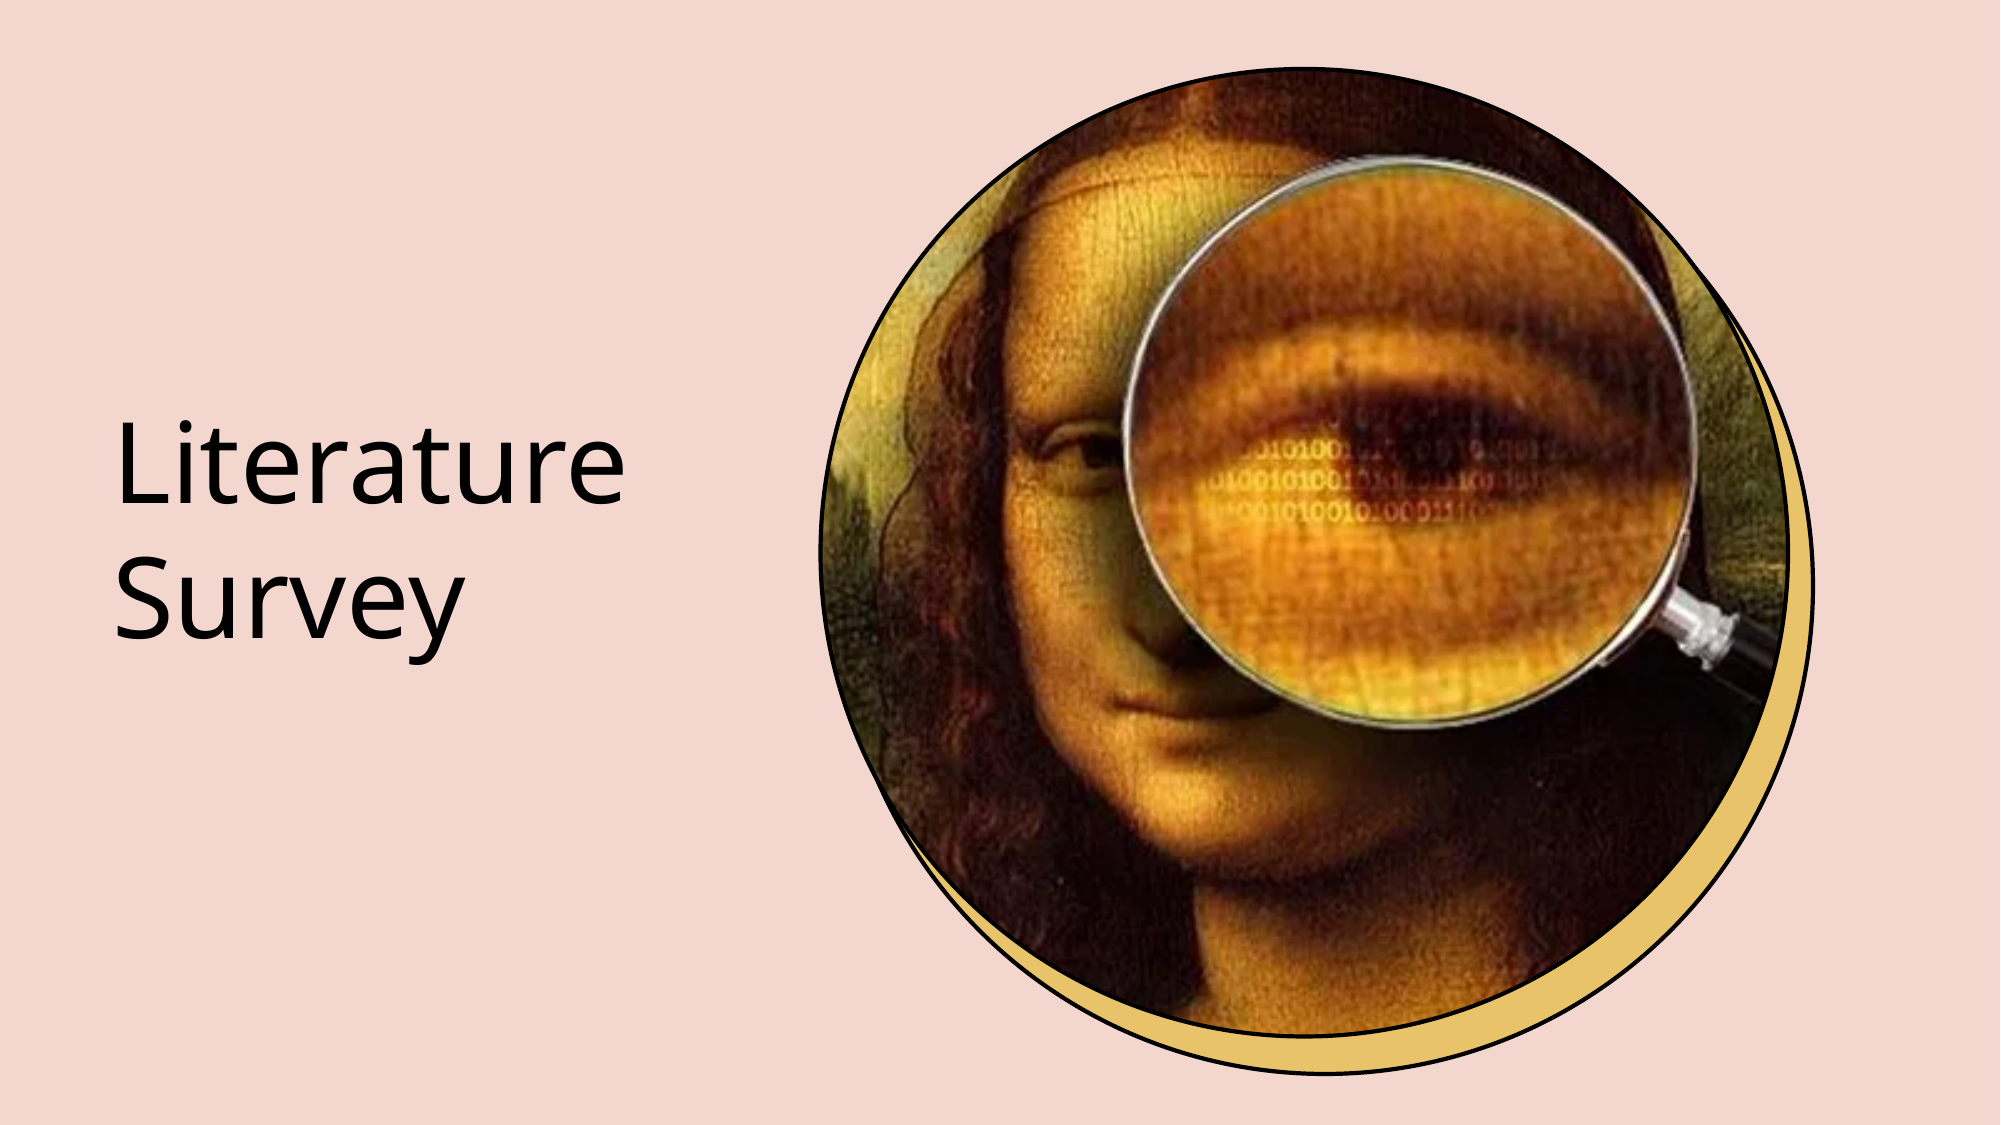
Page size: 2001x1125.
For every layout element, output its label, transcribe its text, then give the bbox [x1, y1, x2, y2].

title Literature Survey [97, 383, 820, 814]
picture [820, 68, 1788, 1037]
